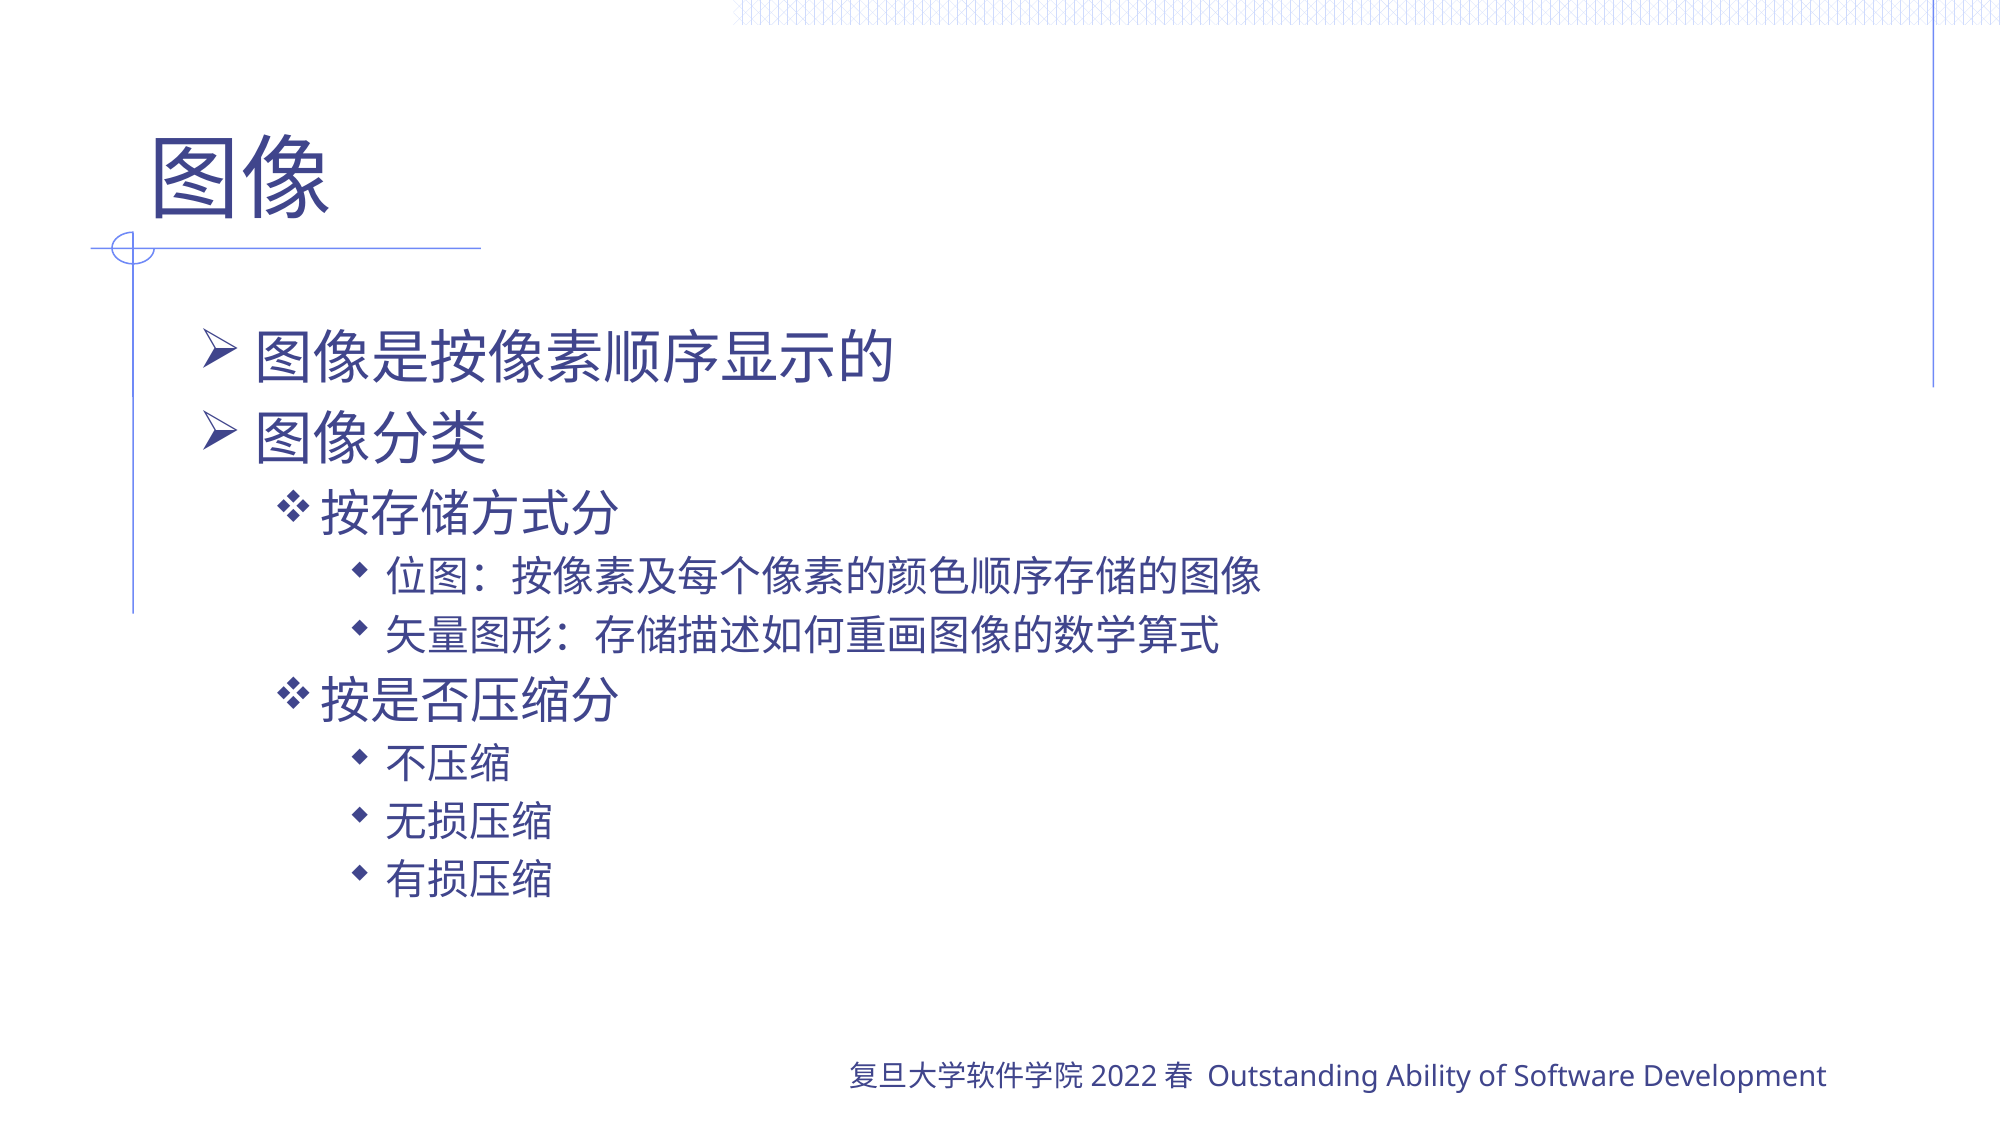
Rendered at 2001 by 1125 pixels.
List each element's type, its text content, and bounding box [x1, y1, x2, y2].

title 图像 [133, 50, 1834, 238]
list 图像是按像素顺序显示的 图像分类 按存储方式分 位图：按像素及每个像素的颜色顺序存储的图像 矢量图形：存储描述如何重画图像的数学算式 按是否压缩分 不压缩 无损压缩 有损压缩 [183, 312, 1884, 988]
